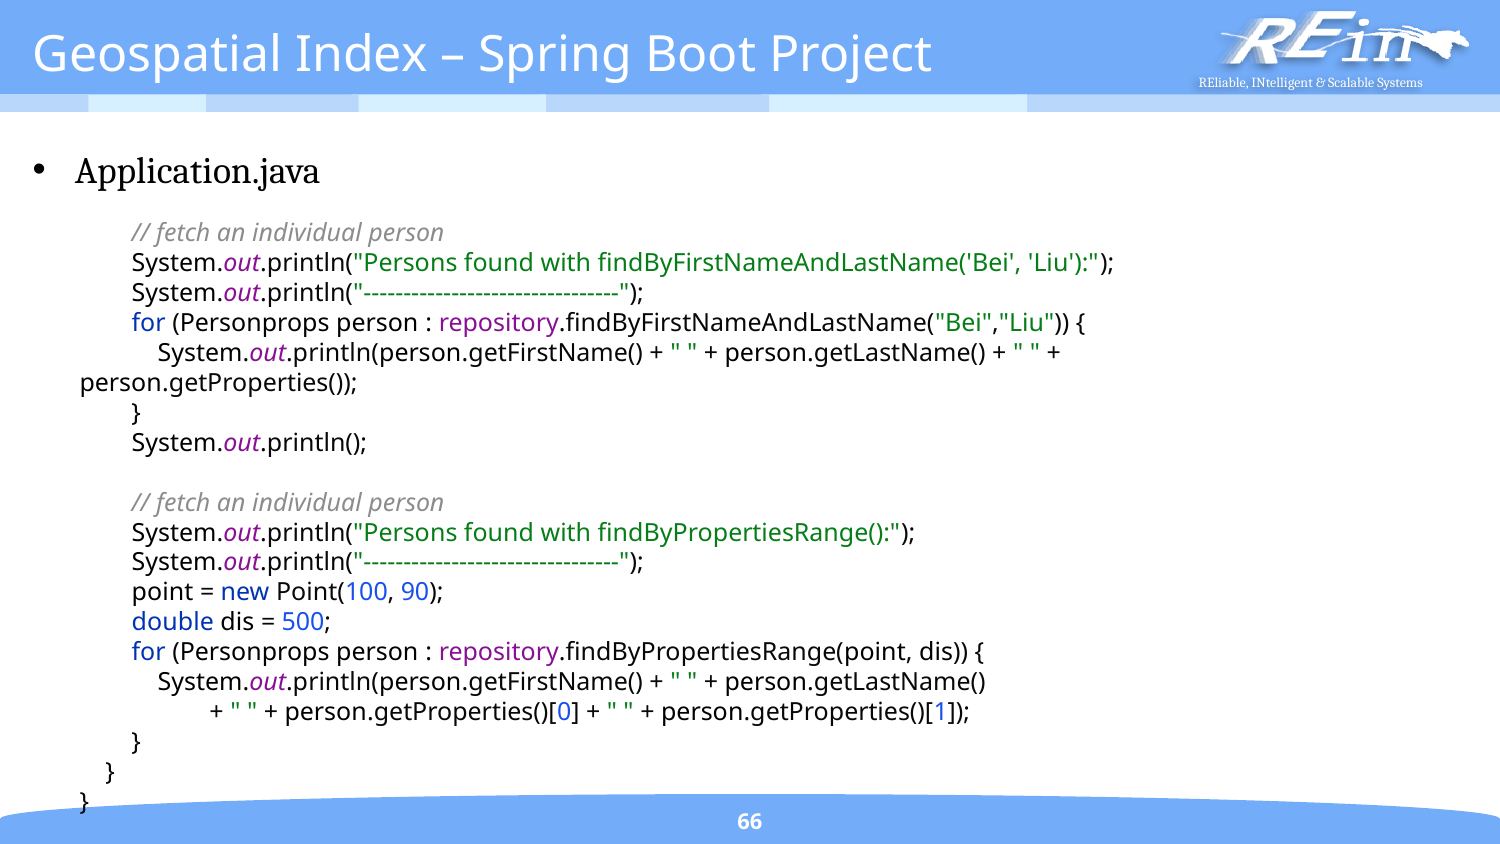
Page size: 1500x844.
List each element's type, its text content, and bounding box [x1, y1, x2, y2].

text_box // fetch an individual person System.out.println("Persons found with findByFirstNameAndLastName('Bei', 'Liu'):"); System.out.println("--------------------------------"); for (Personprops person : repository.findByFirstNameAndLastName("Bei","Liu")) { System.out.println(person.getFirstName() + " " + person.getLastName() + " " + person.getProperties()); } System.out.println(); // fetch an individual person System.out.println("Persons found with findByPropertiesRange():"); System.out.println("--------------------------------"); point = new Point(100, 90); double dis = 500; for (Personprops person : repository.findByPropertiesRange(point, dis)) { System.out.println(person.getFirstName() + " " + person.getLastName() + " " + person.getProperties()[0] + " " + person.getProperties()[1]); } } } [64, 209, 1220, 823]
list Application.java [17, 138, 1459, 786]
slide_number 66 [667, 823, 833, 842]
title Geospatial Index – Spring Boot Project [17, 17, 1136, 86]
